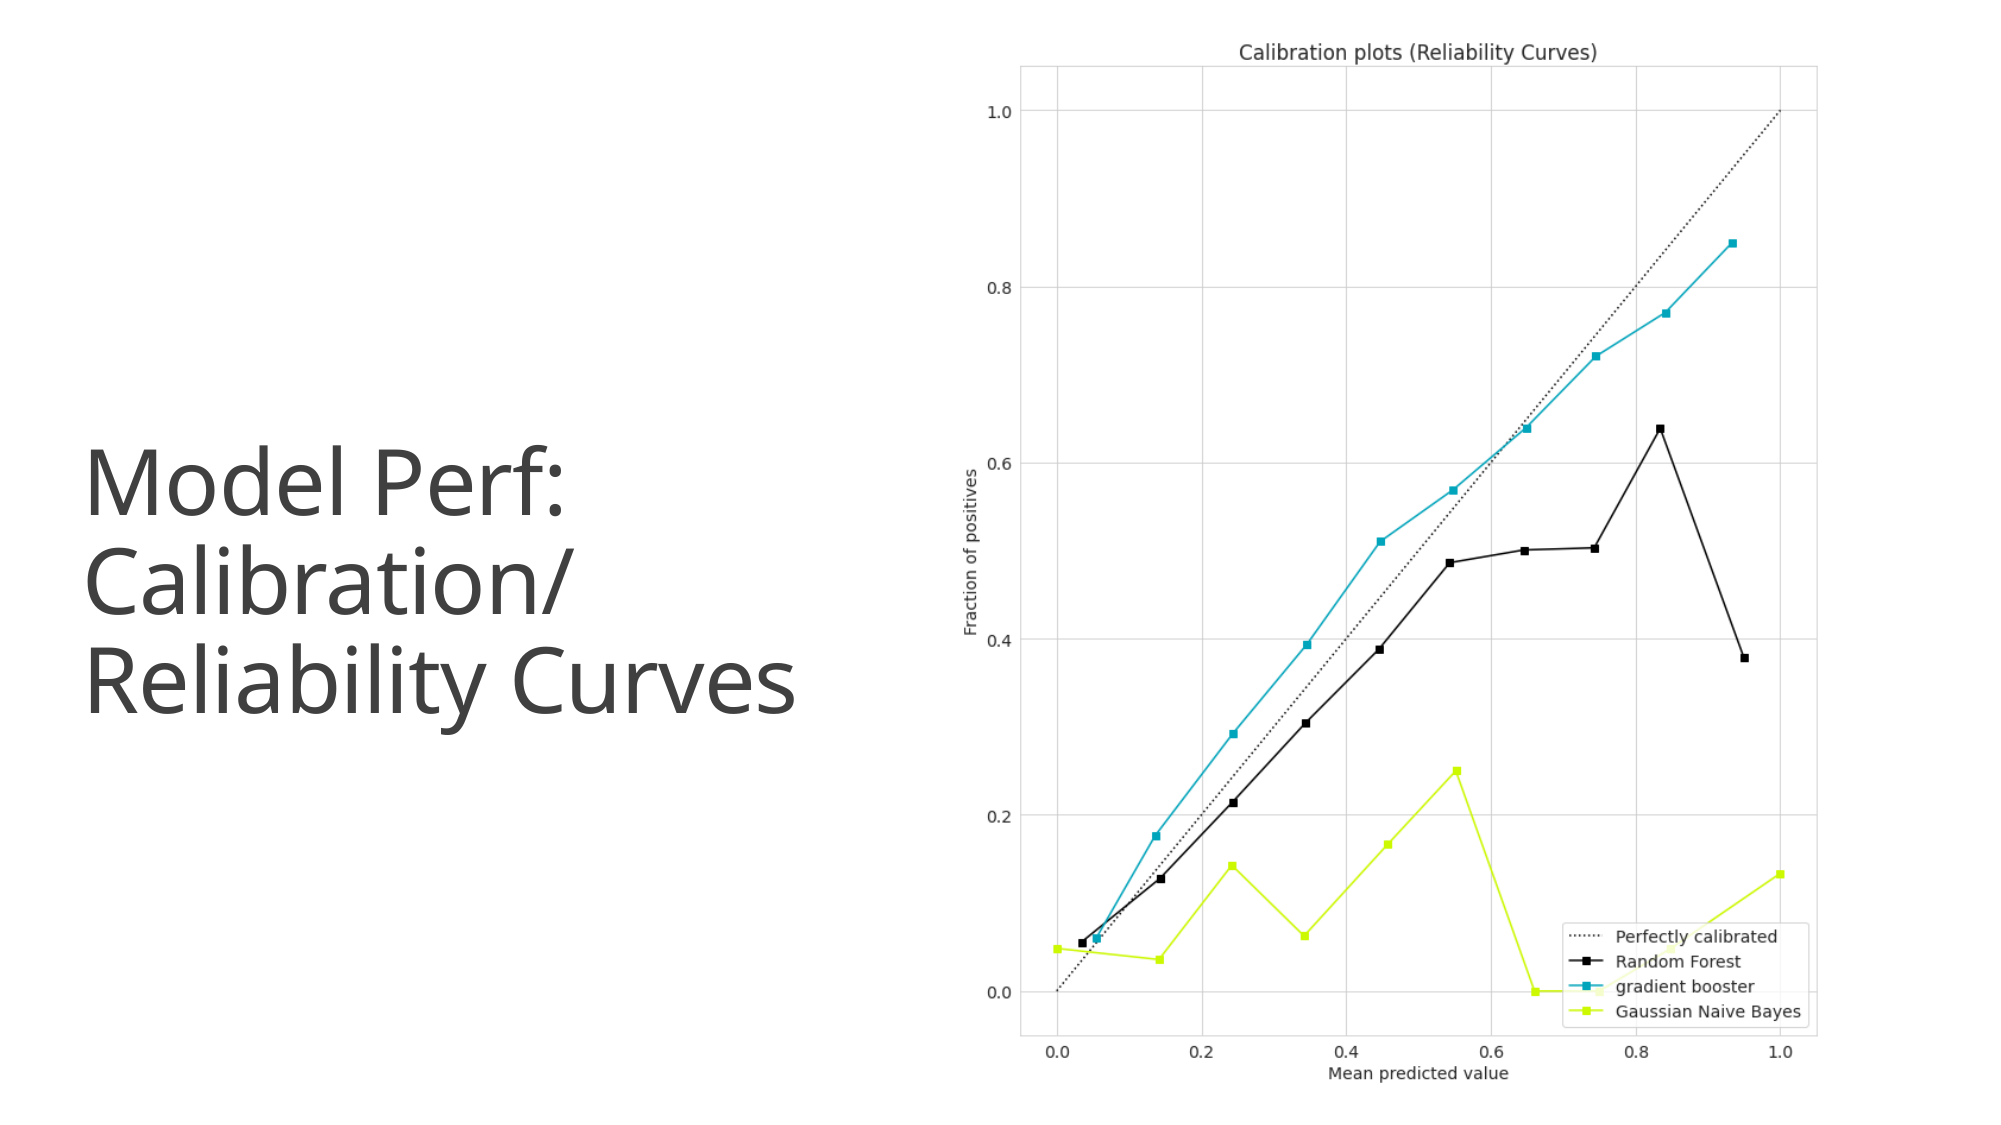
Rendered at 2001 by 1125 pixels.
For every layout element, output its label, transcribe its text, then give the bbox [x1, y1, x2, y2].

picture [955, 34, 1825, 1091]
title Model Perf: Calibration/ Reliability Curves [67, 334, 952, 741]
